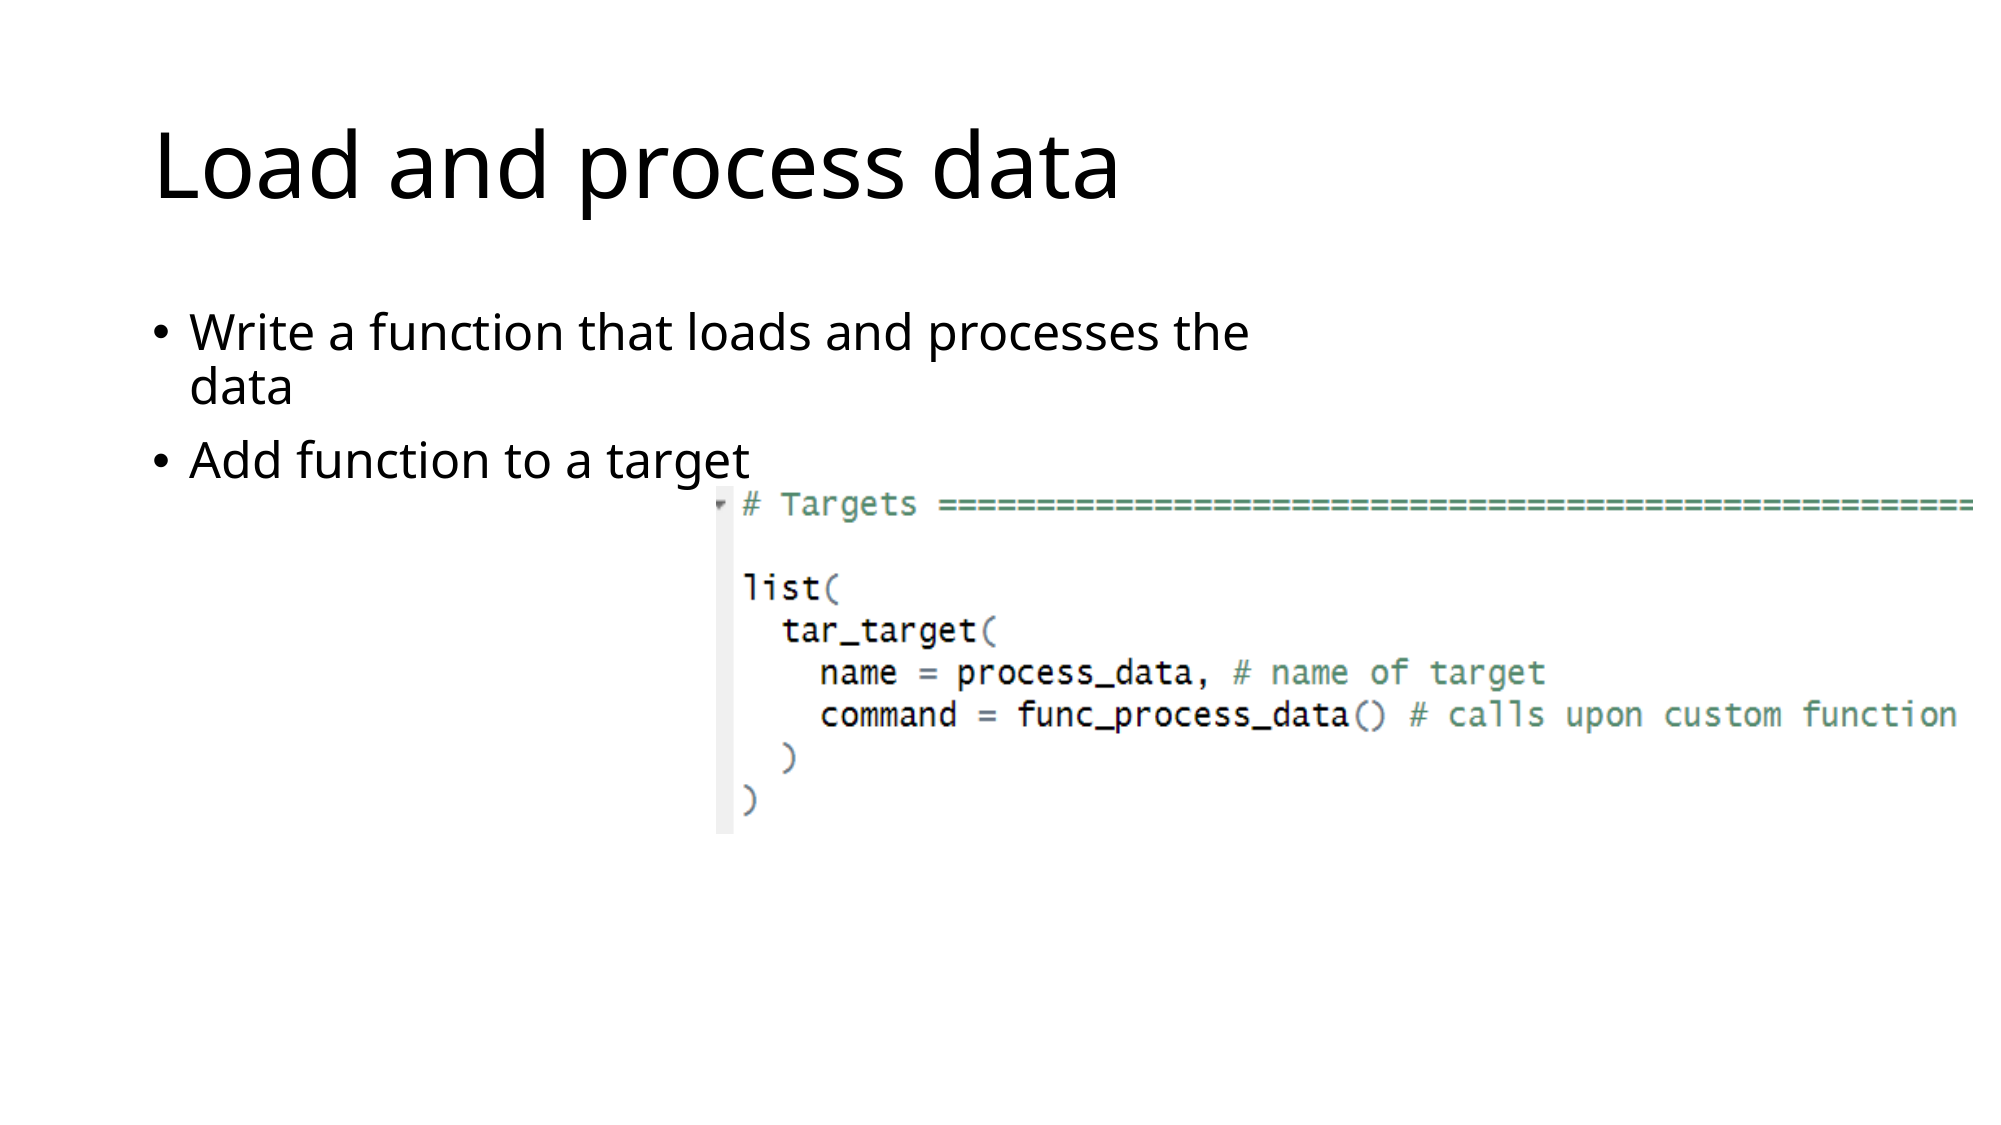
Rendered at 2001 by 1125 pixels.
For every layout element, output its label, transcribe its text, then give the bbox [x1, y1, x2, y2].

list Write a function that loads and processes the data Add function to a target [137, 299, 1298, 1014]
title Load and process data [137, 59, 1863, 278]
picture [716, 485, 1974, 835]
